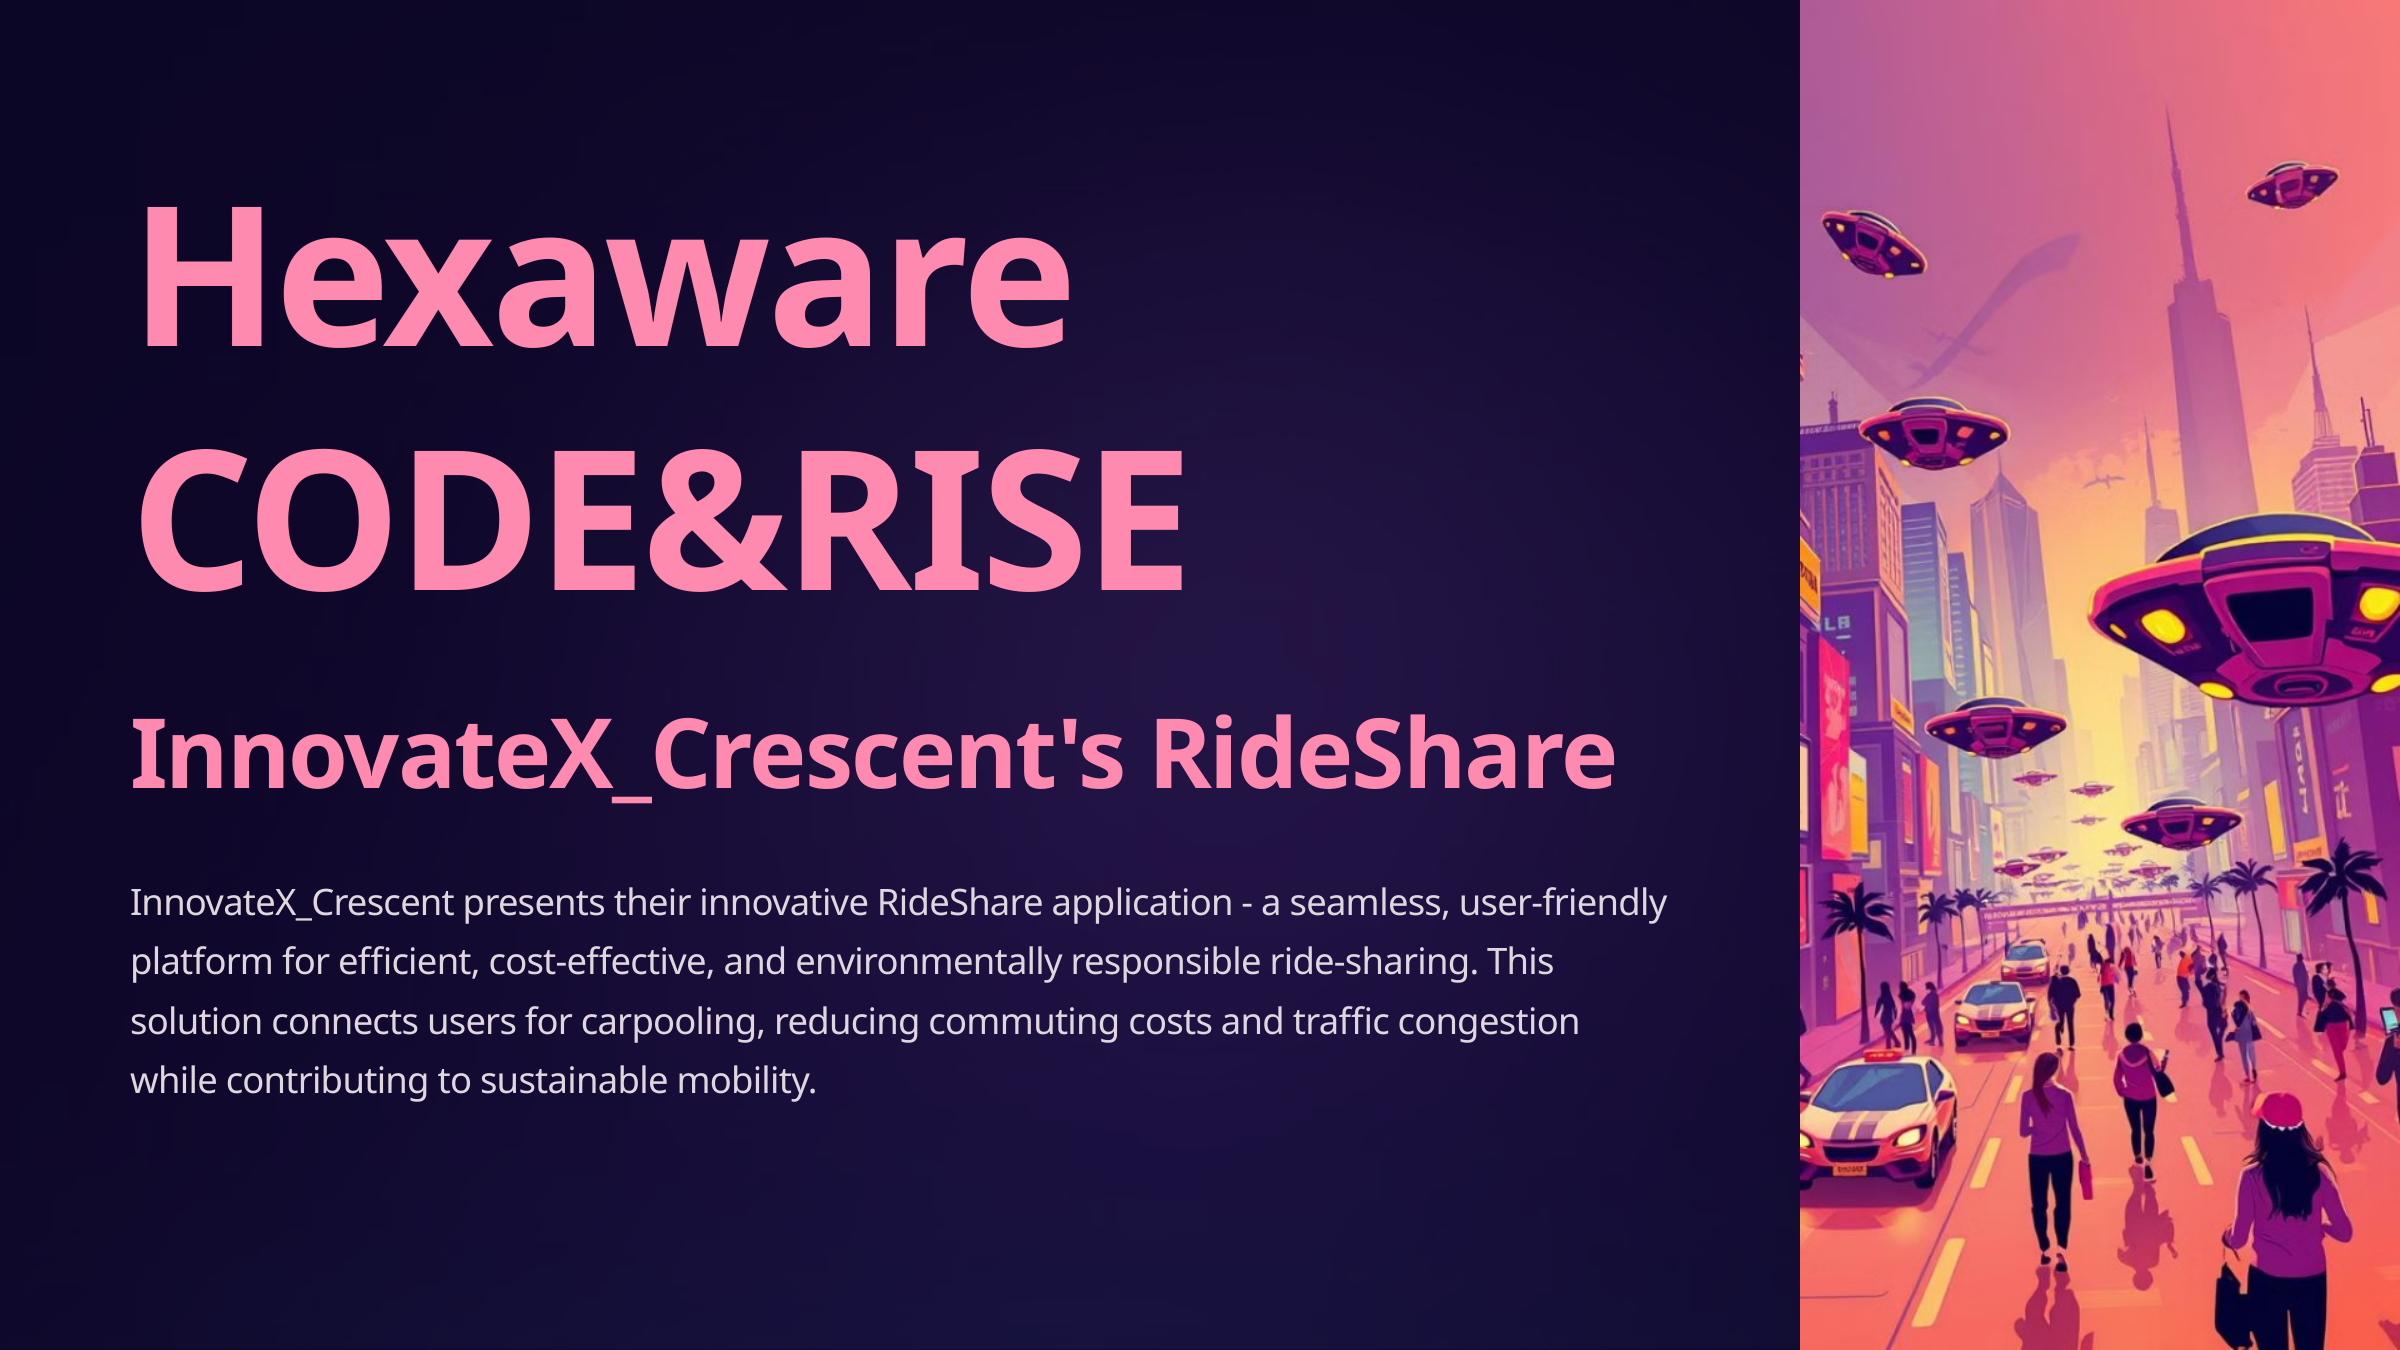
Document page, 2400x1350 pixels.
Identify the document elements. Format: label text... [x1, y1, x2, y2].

picture [1799, 0, 2400, 1350]
text_box InnovateX_Crescent's RideShare [130, 685, 1553, 808]
text_box InnovateX_Crescent presents their innovative RideShare application - a seamless, user-friendly platform for efficient, cost-effective, and environmentally responsible ride-sharing. This solution connects users for carpooling, reducing commuting costs and traffic congestion while contributing to sustainable mobility. [130, 863, 1670, 1102]
text_box Hexaware CODE&RISE [130, 141, 1670, 630]
